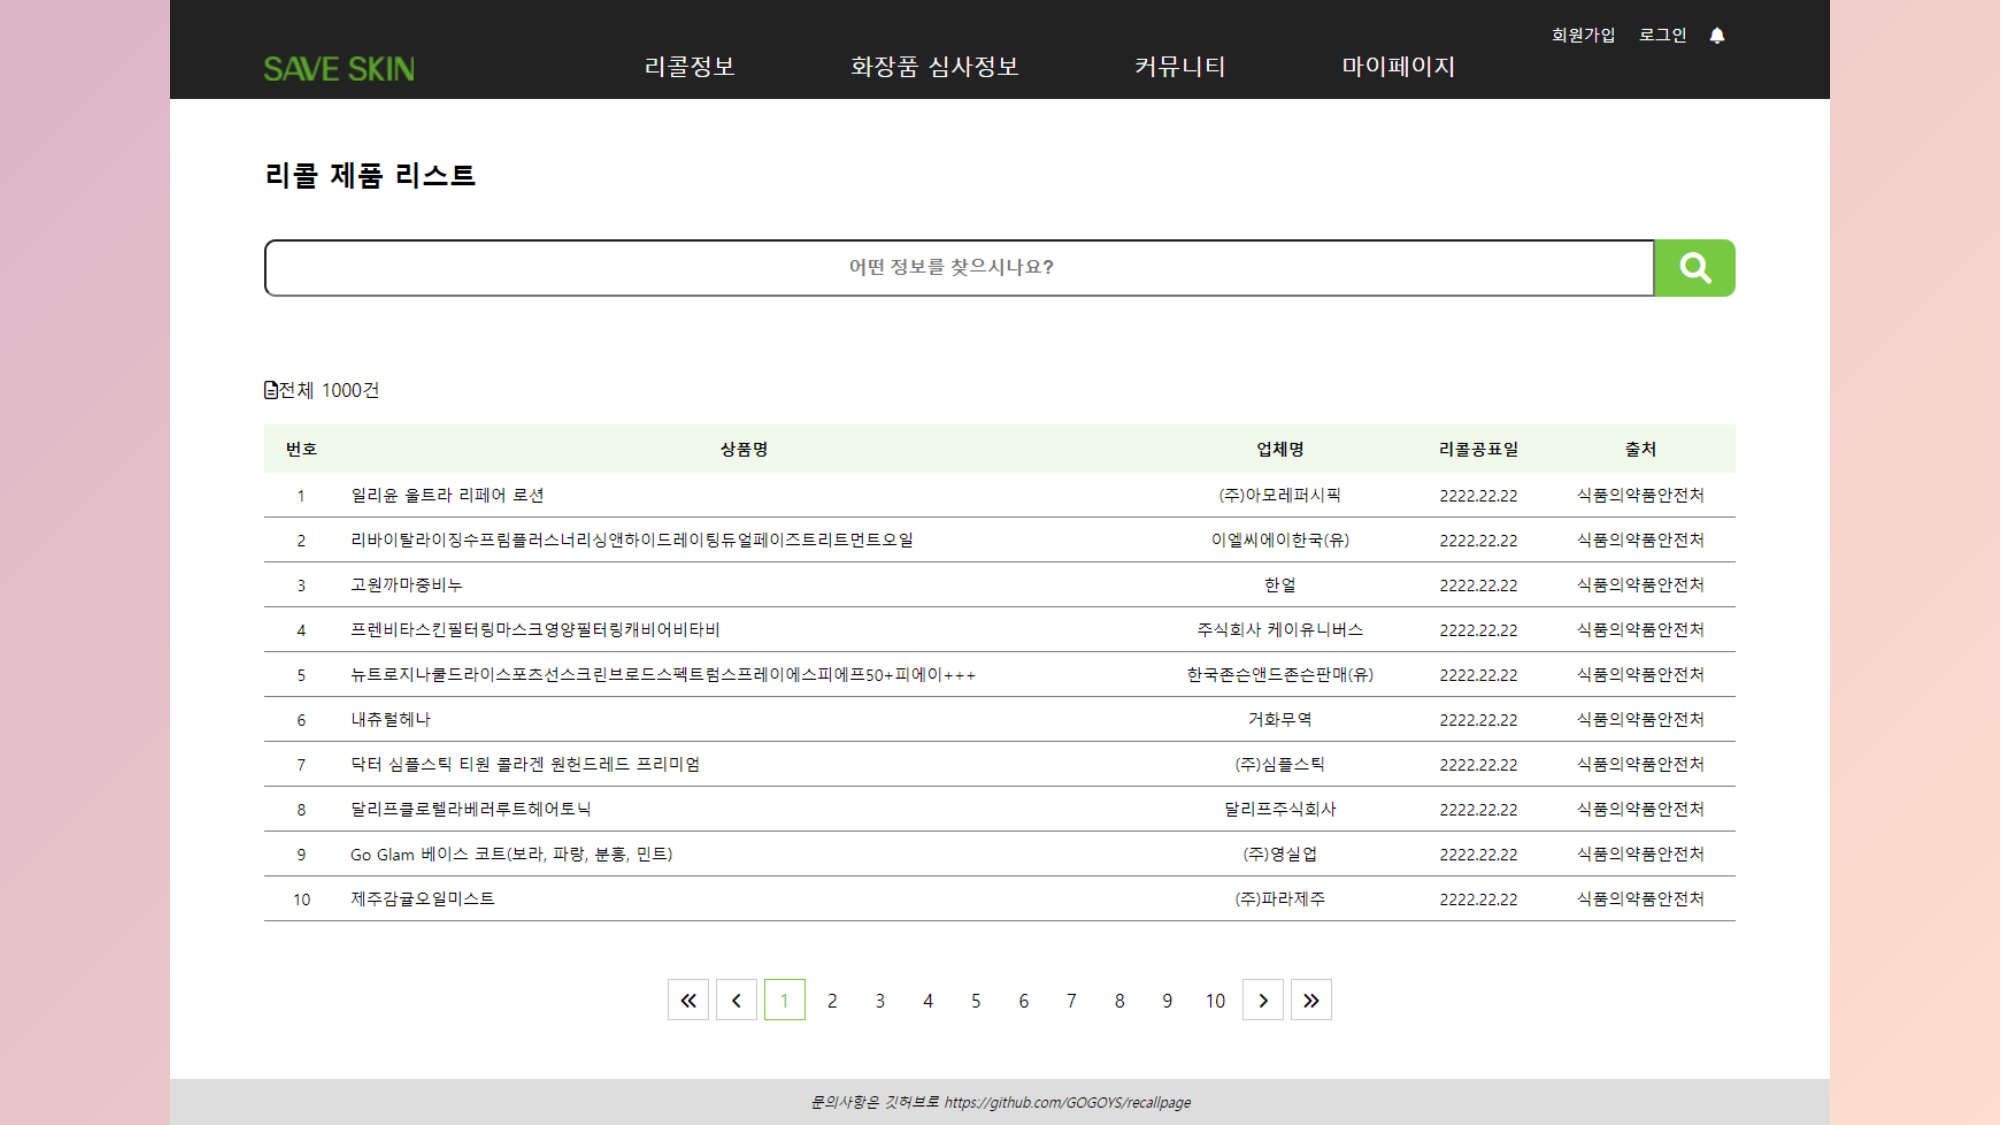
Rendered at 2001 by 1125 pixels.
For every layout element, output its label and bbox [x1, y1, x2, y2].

picture [170, 0, 1830, 1125]
